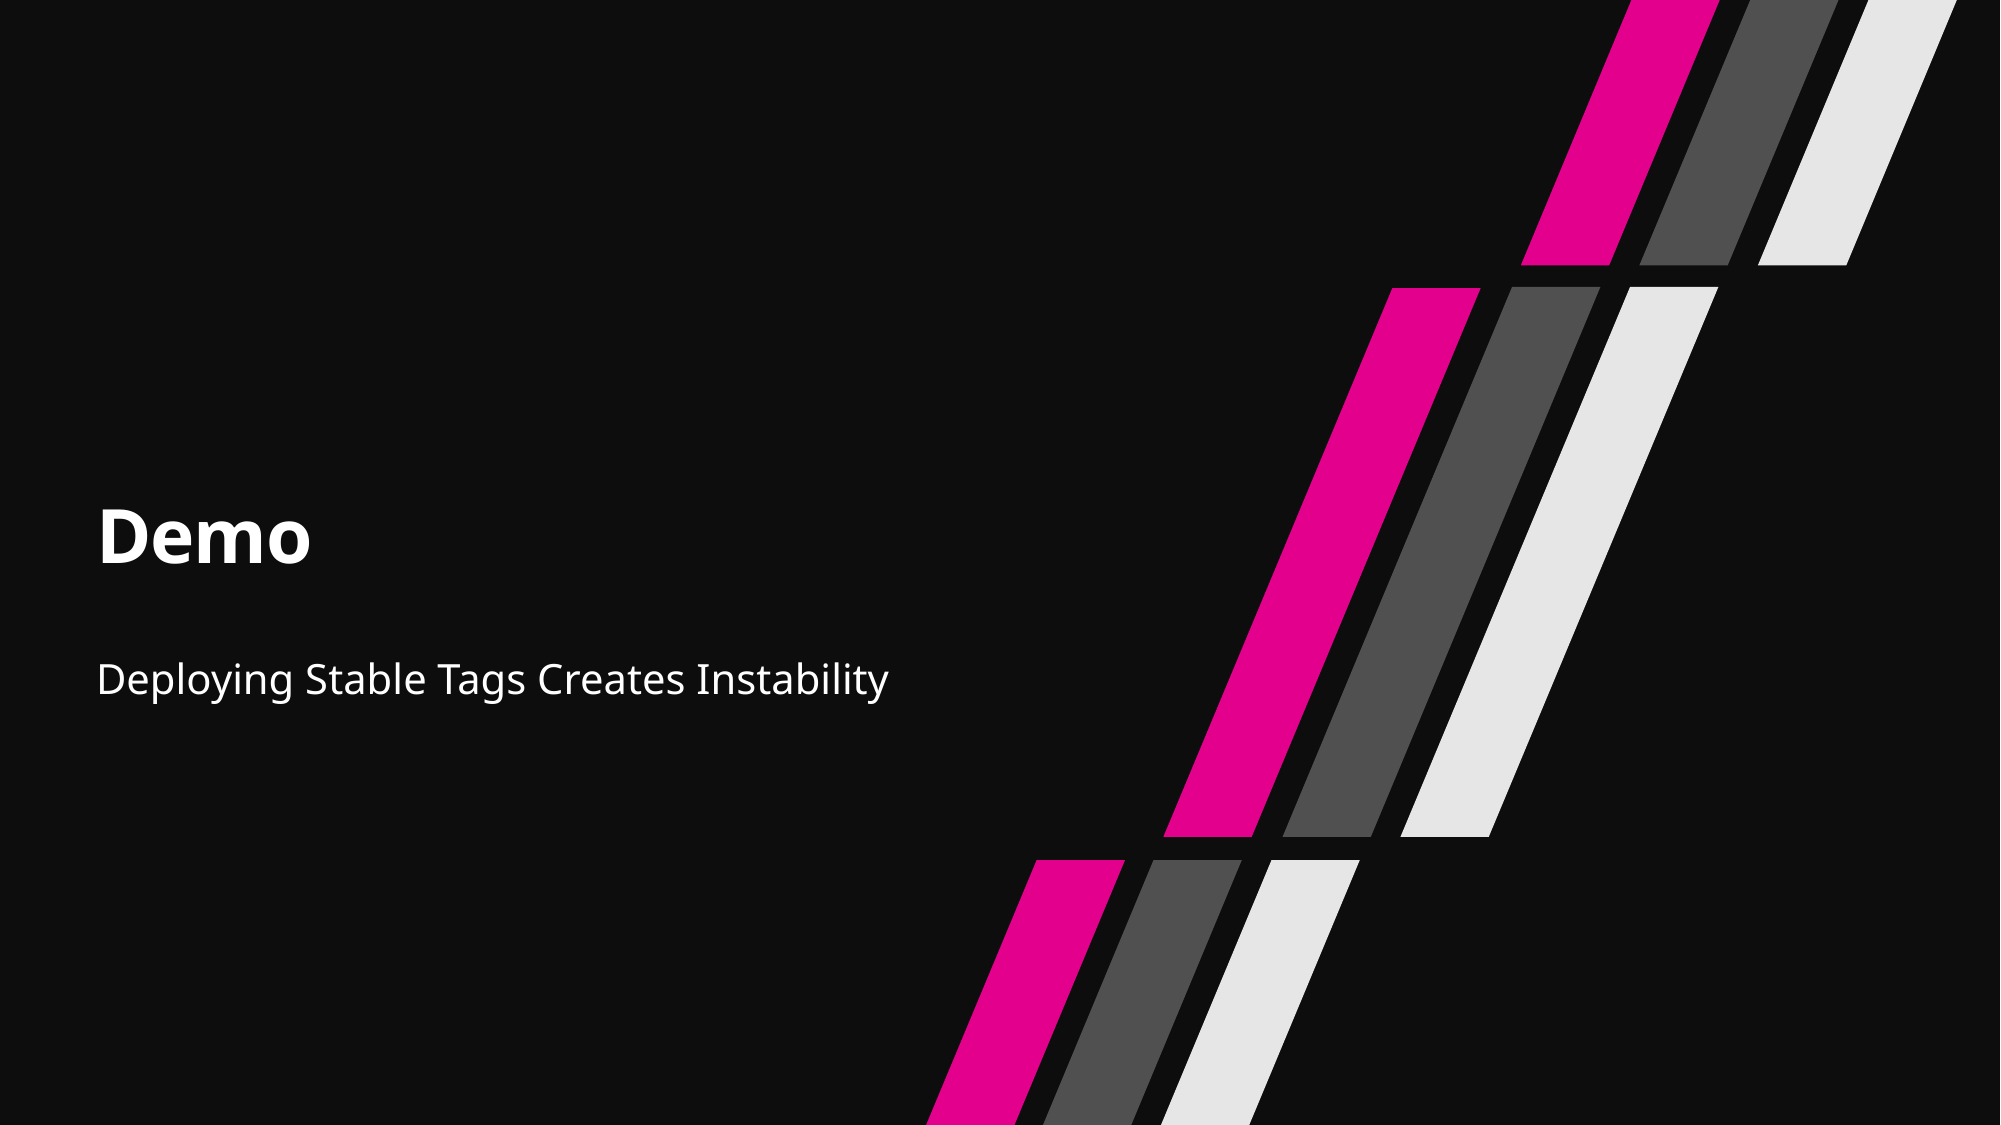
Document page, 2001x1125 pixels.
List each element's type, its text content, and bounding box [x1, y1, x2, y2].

title Demo [96, 497, 1596, 580]
list Deploying Stable Tags Creates Instability [96, 652, 1596, 703]
